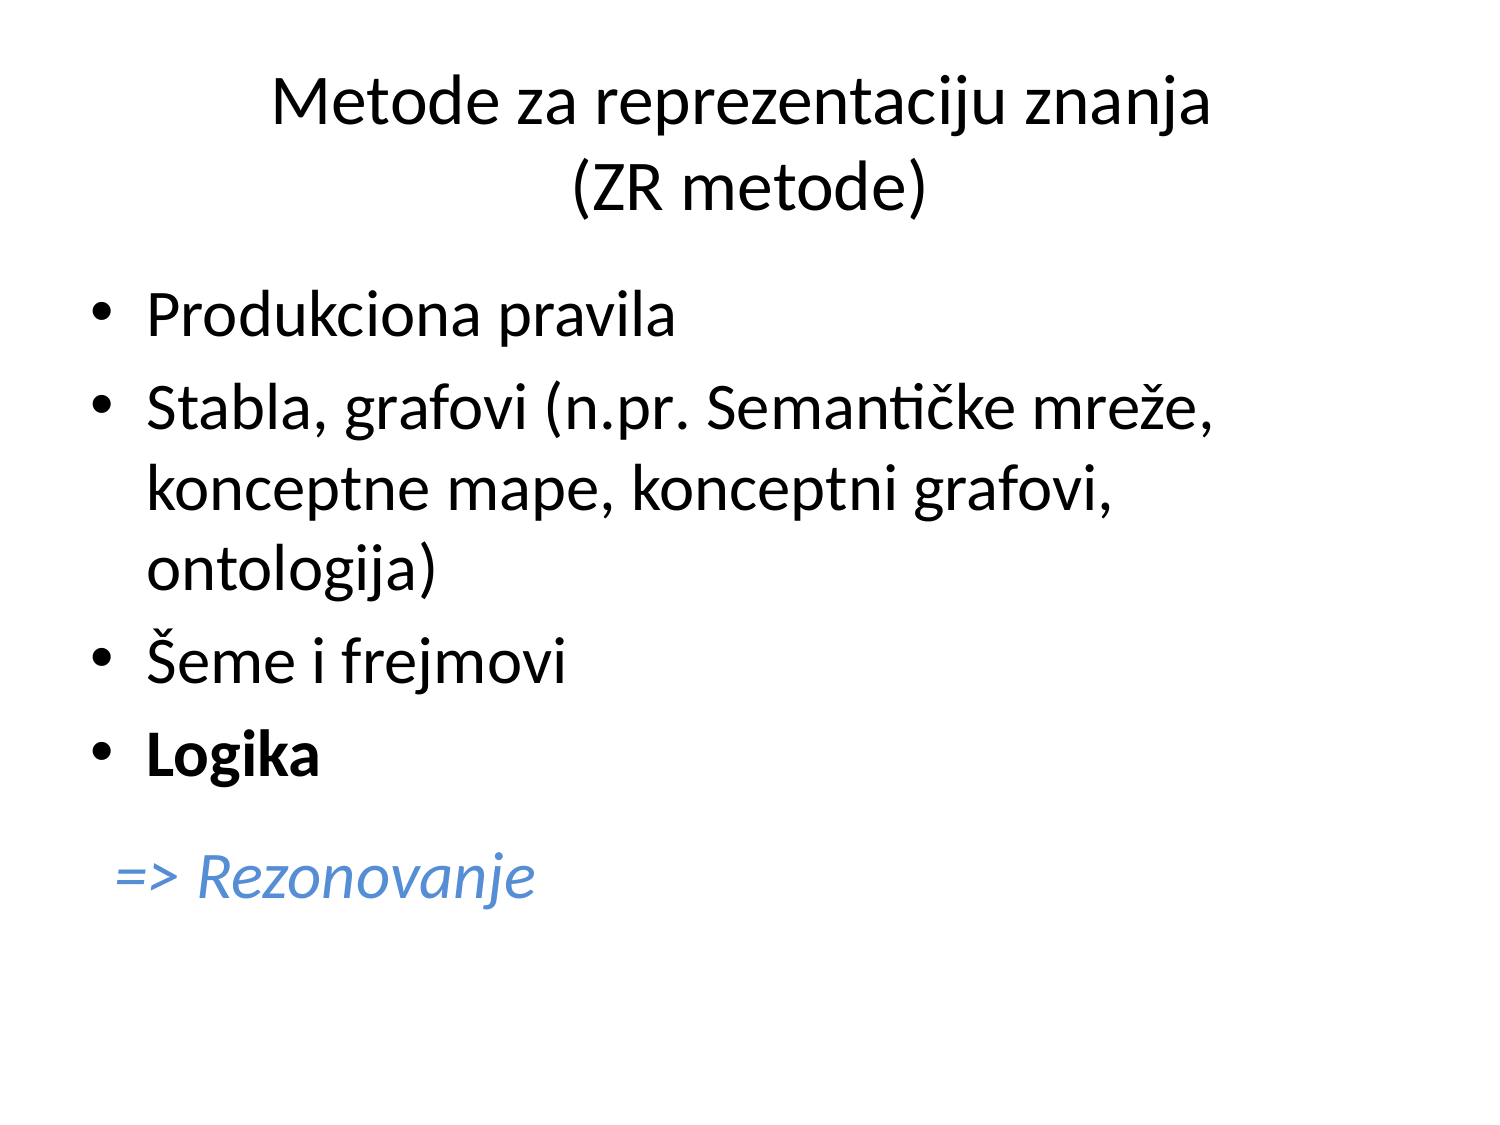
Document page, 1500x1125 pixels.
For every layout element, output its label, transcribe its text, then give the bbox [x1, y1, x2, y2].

text_box => Rezonovanje [99, 824, 725, 920]
list Produkciona pravila Stabla, grafovi (n.pr. Semantičke mreže, konceptne mape, konceptni grafovi, ontologija) Šeme i frejmovi Logika [75, 262, 1425, 1005]
title Metode za reprezentaciju znanja (ZR metode) [75, 45, 1425, 233]
